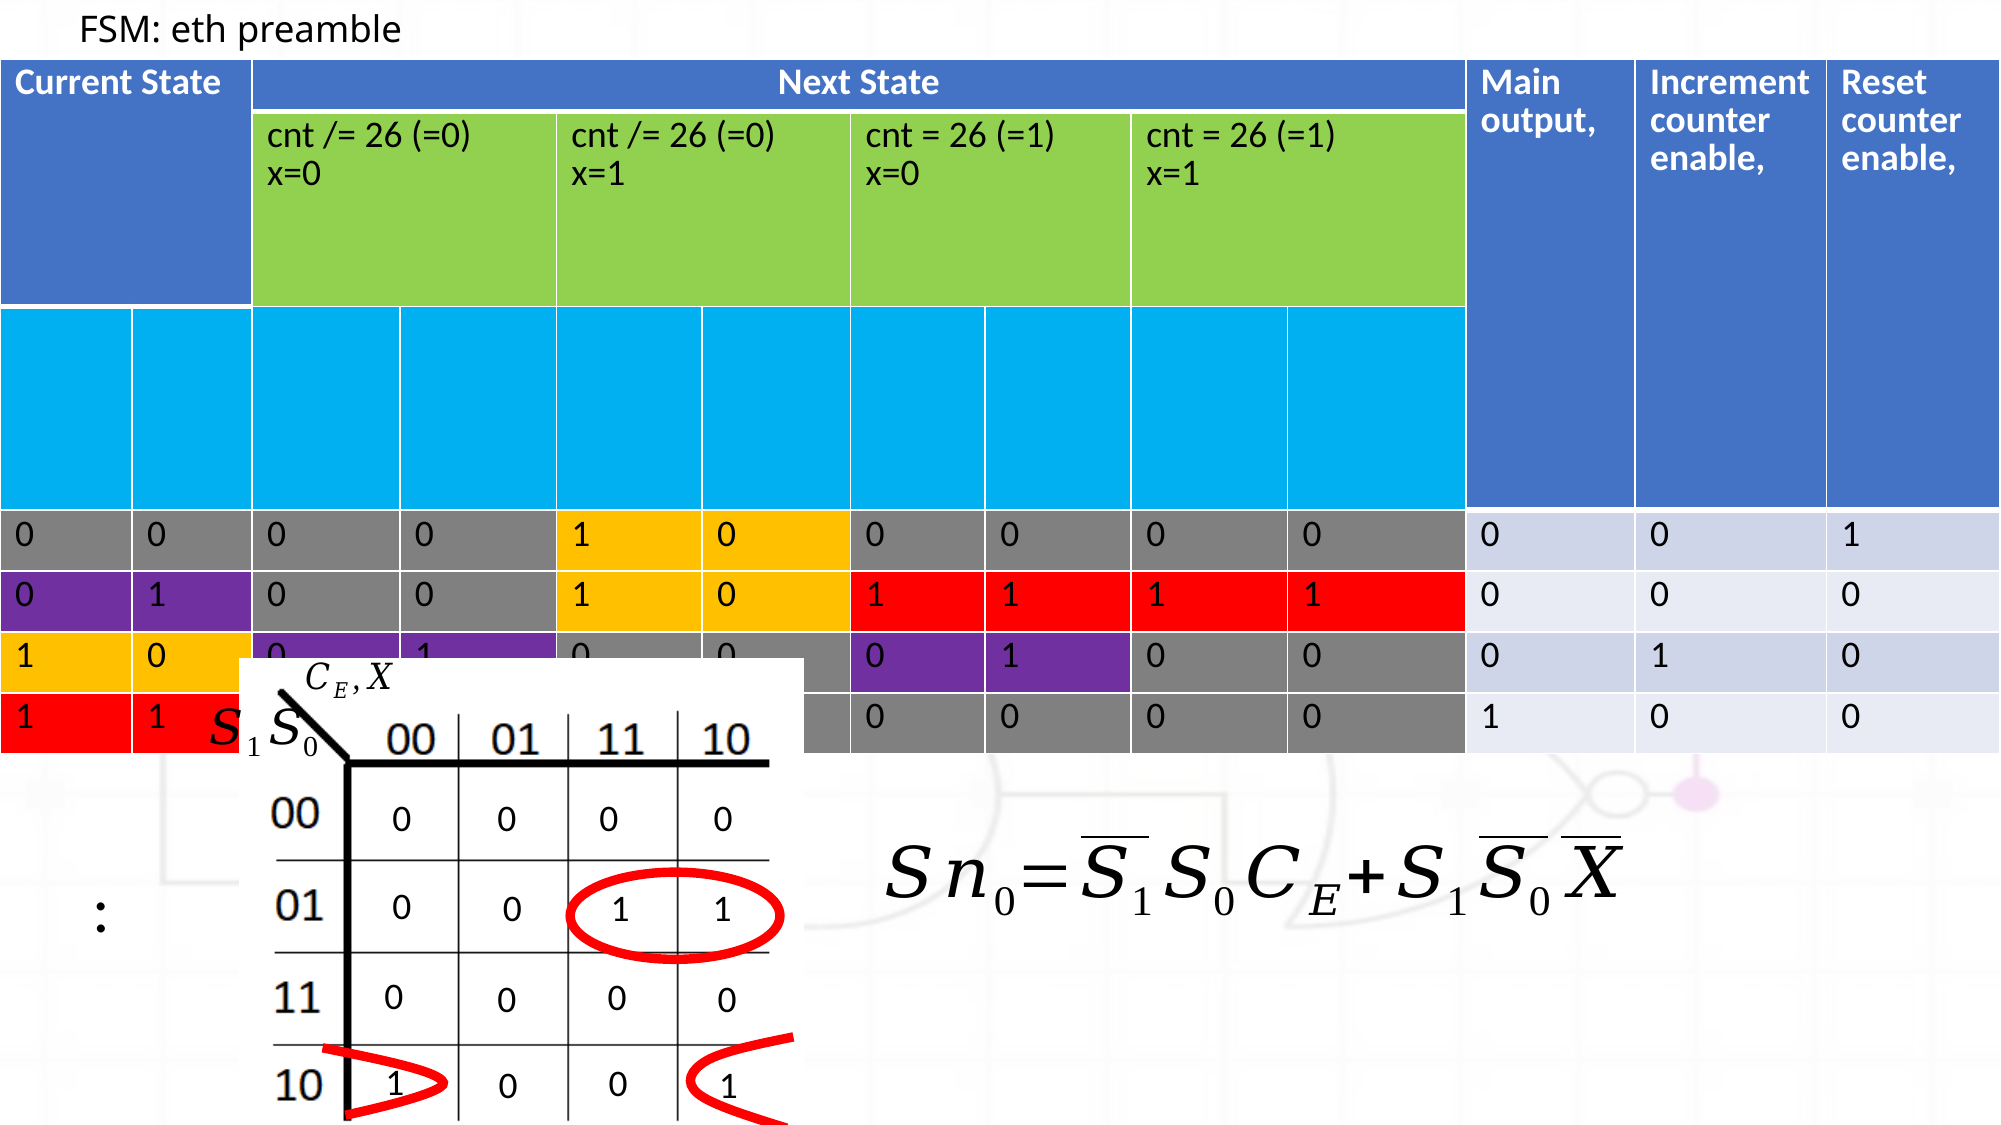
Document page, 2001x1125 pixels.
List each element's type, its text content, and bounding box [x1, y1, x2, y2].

title FSM: eth preamble [63, 3, 1412, 58]
picture [239, 658, 804, 1125]
